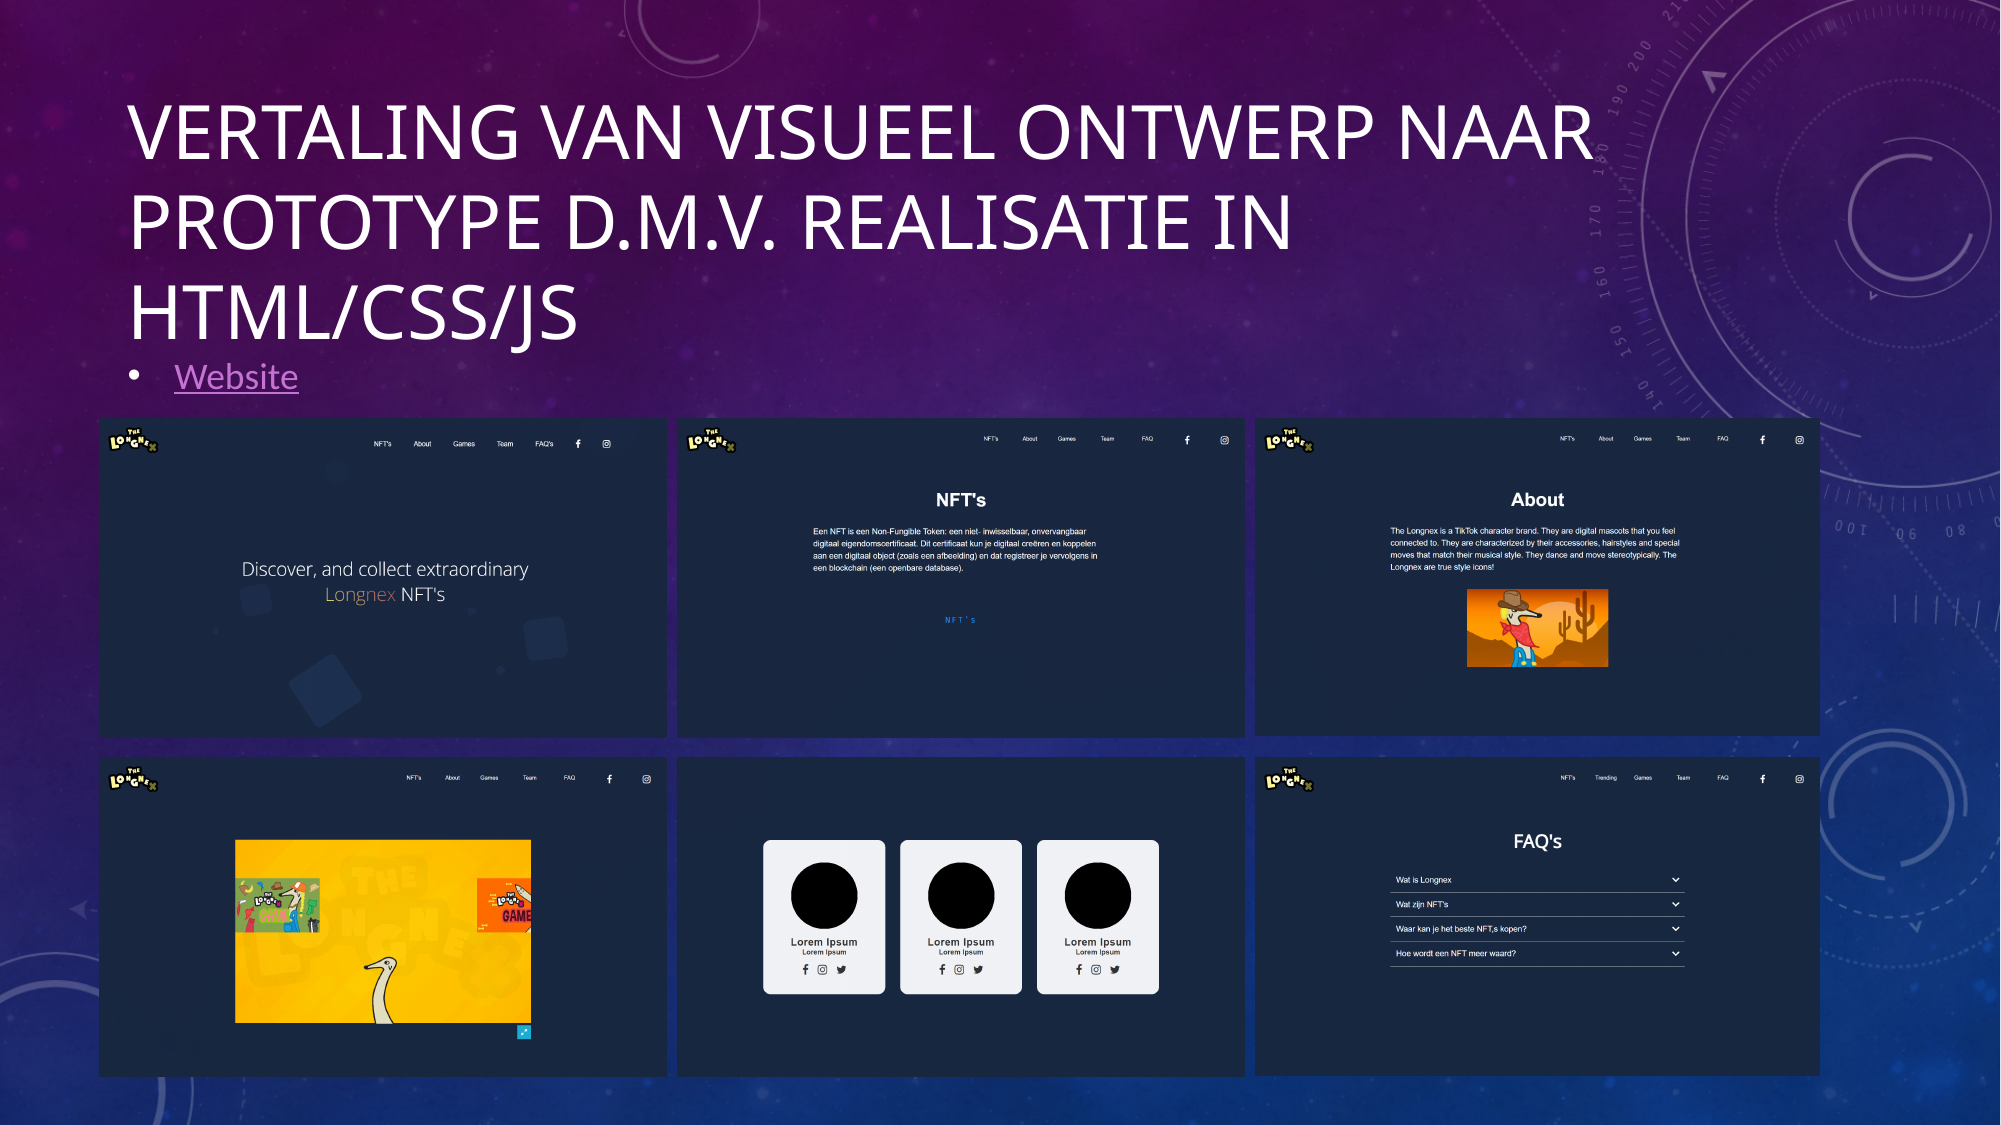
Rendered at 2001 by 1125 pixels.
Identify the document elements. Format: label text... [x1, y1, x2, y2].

picture [0, 0, 2001, 1125]
title Vertaling van visueel ontwerp naar prototype d.m.v. realisatie in HTML/CSS/JS [112, 99, 1775, 338]
list Website [112, 338, 1775, 410]
